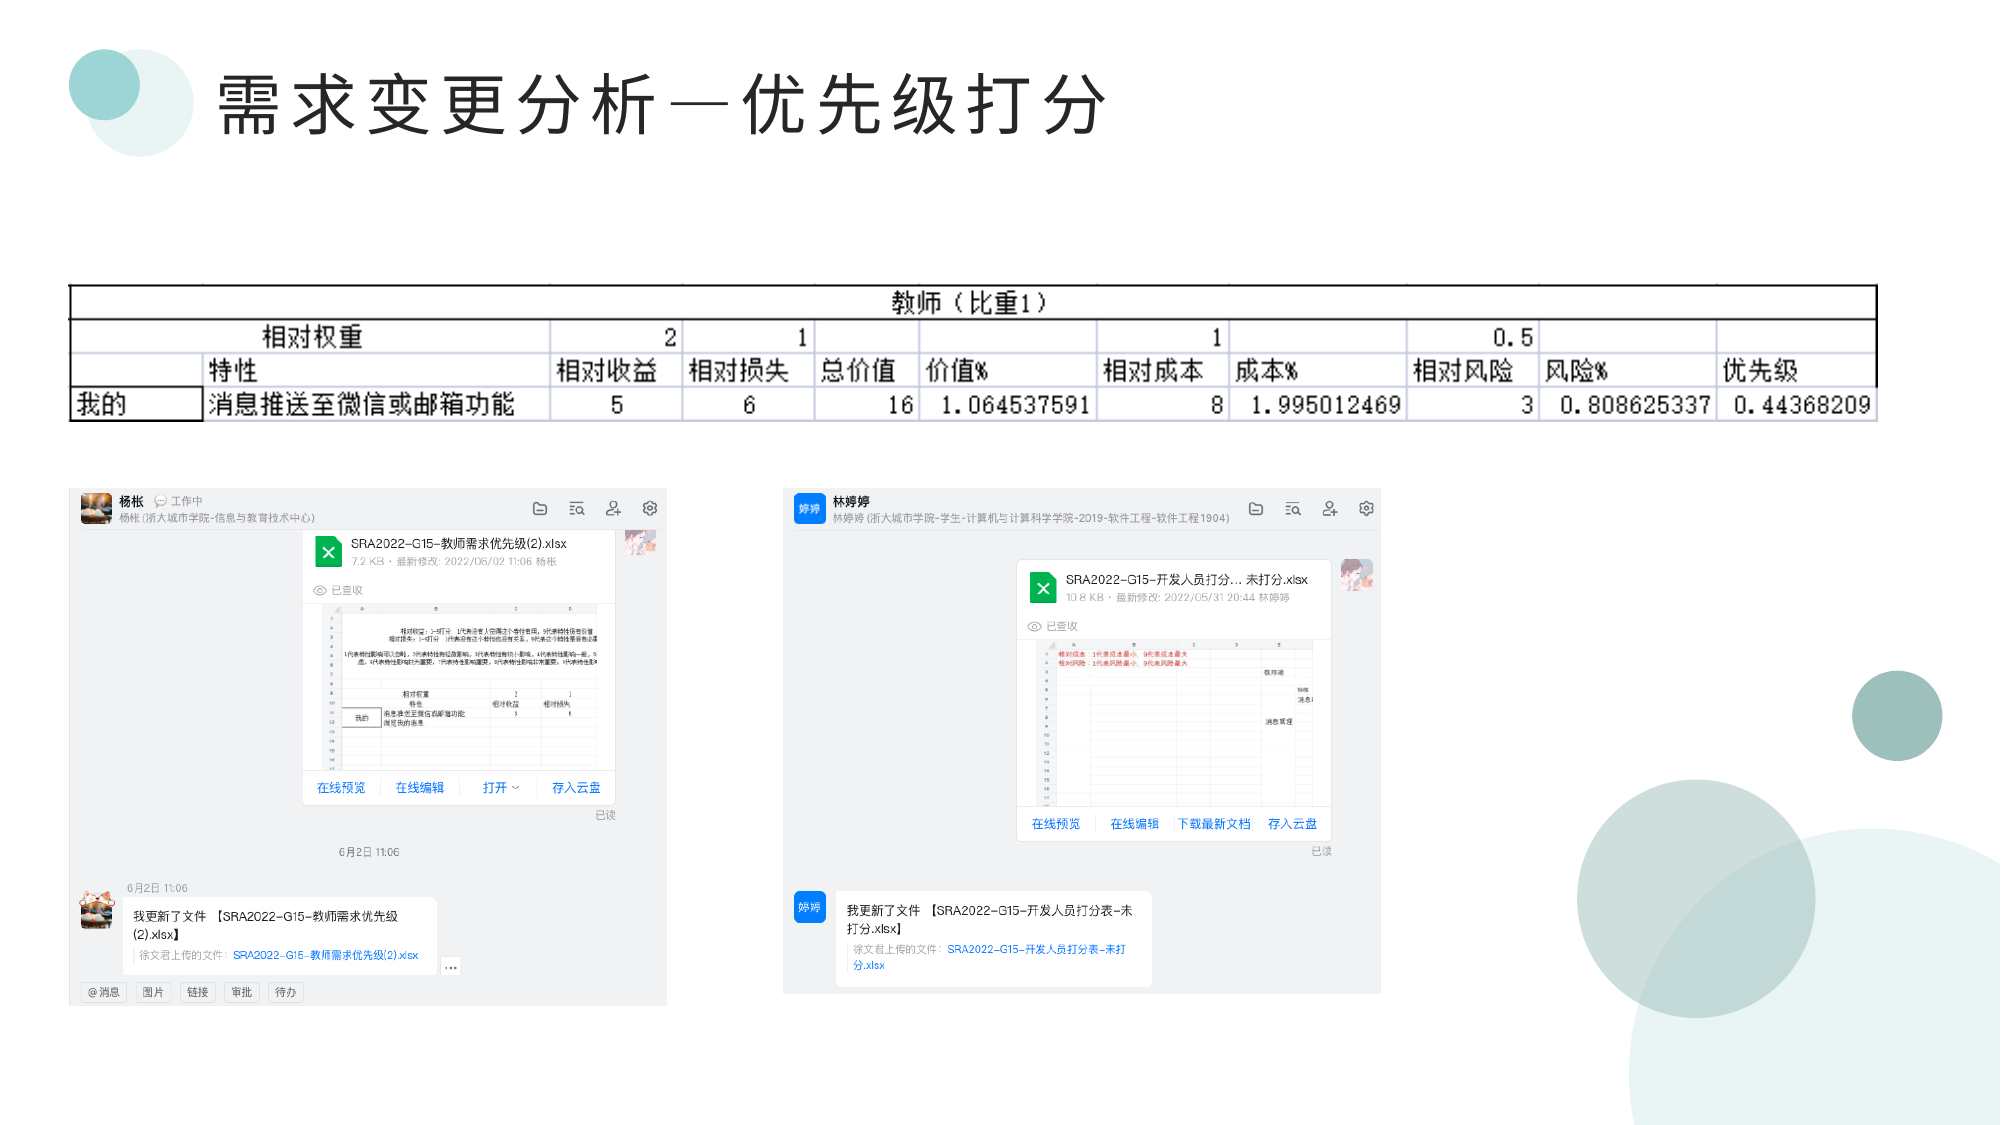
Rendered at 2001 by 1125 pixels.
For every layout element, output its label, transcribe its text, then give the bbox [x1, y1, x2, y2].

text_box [68, 49, 194, 157]
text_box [1577, 670, 2000, 1125]
picture [68, 283, 1878, 422]
picture [68, 487, 667, 1006]
picture [783, 488, 1381, 994]
text_box 需求变更分析—优先级打分 [200, 55, 1216, 150]
